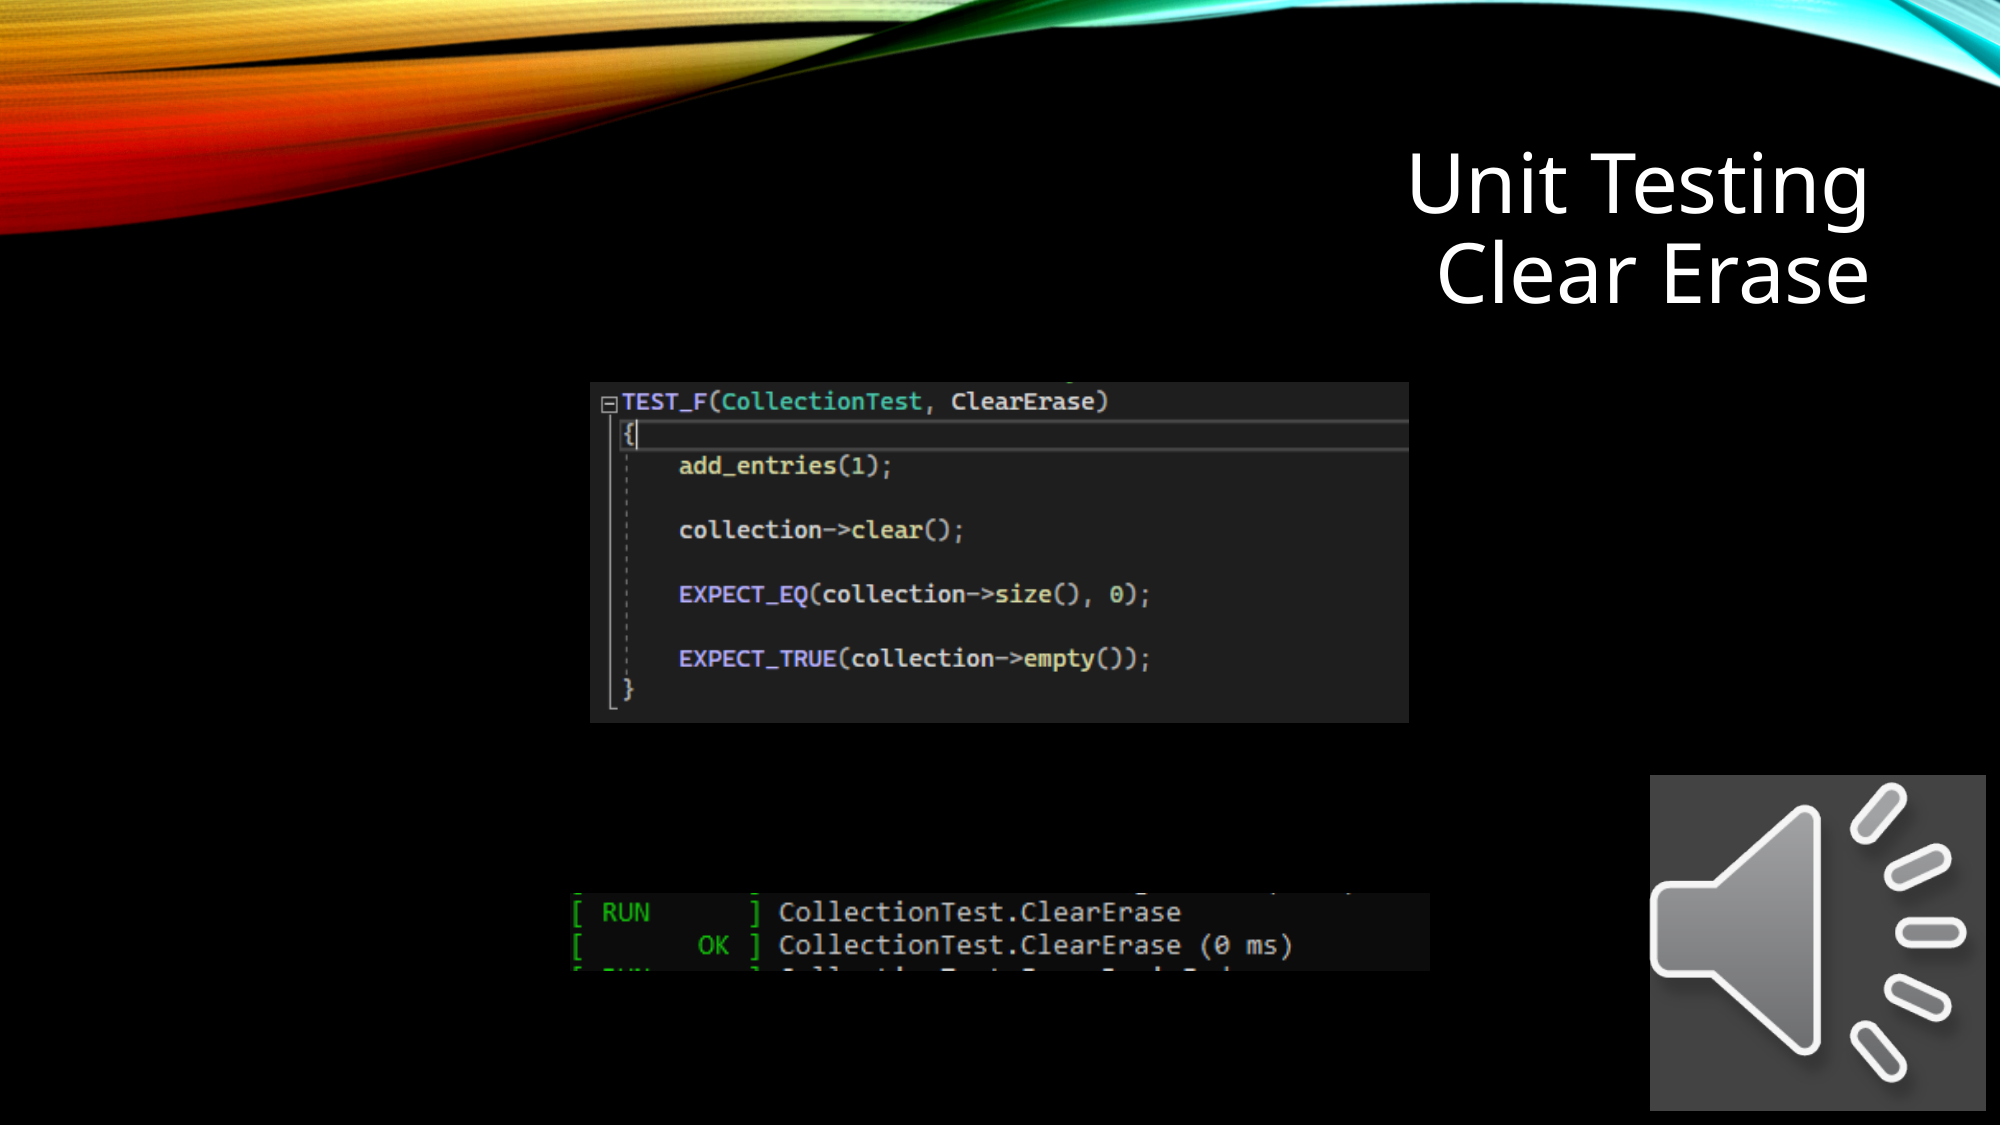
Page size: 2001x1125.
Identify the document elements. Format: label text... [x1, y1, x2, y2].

picture [570, 893, 1430, 971]
picture [0, 0, 2000, 237]
picture [1648, 773, 1987, 1112]
picture [589, 381, 1409, 723]
title Unit Testing Clear Erase [474, 125, 1888, 338]
